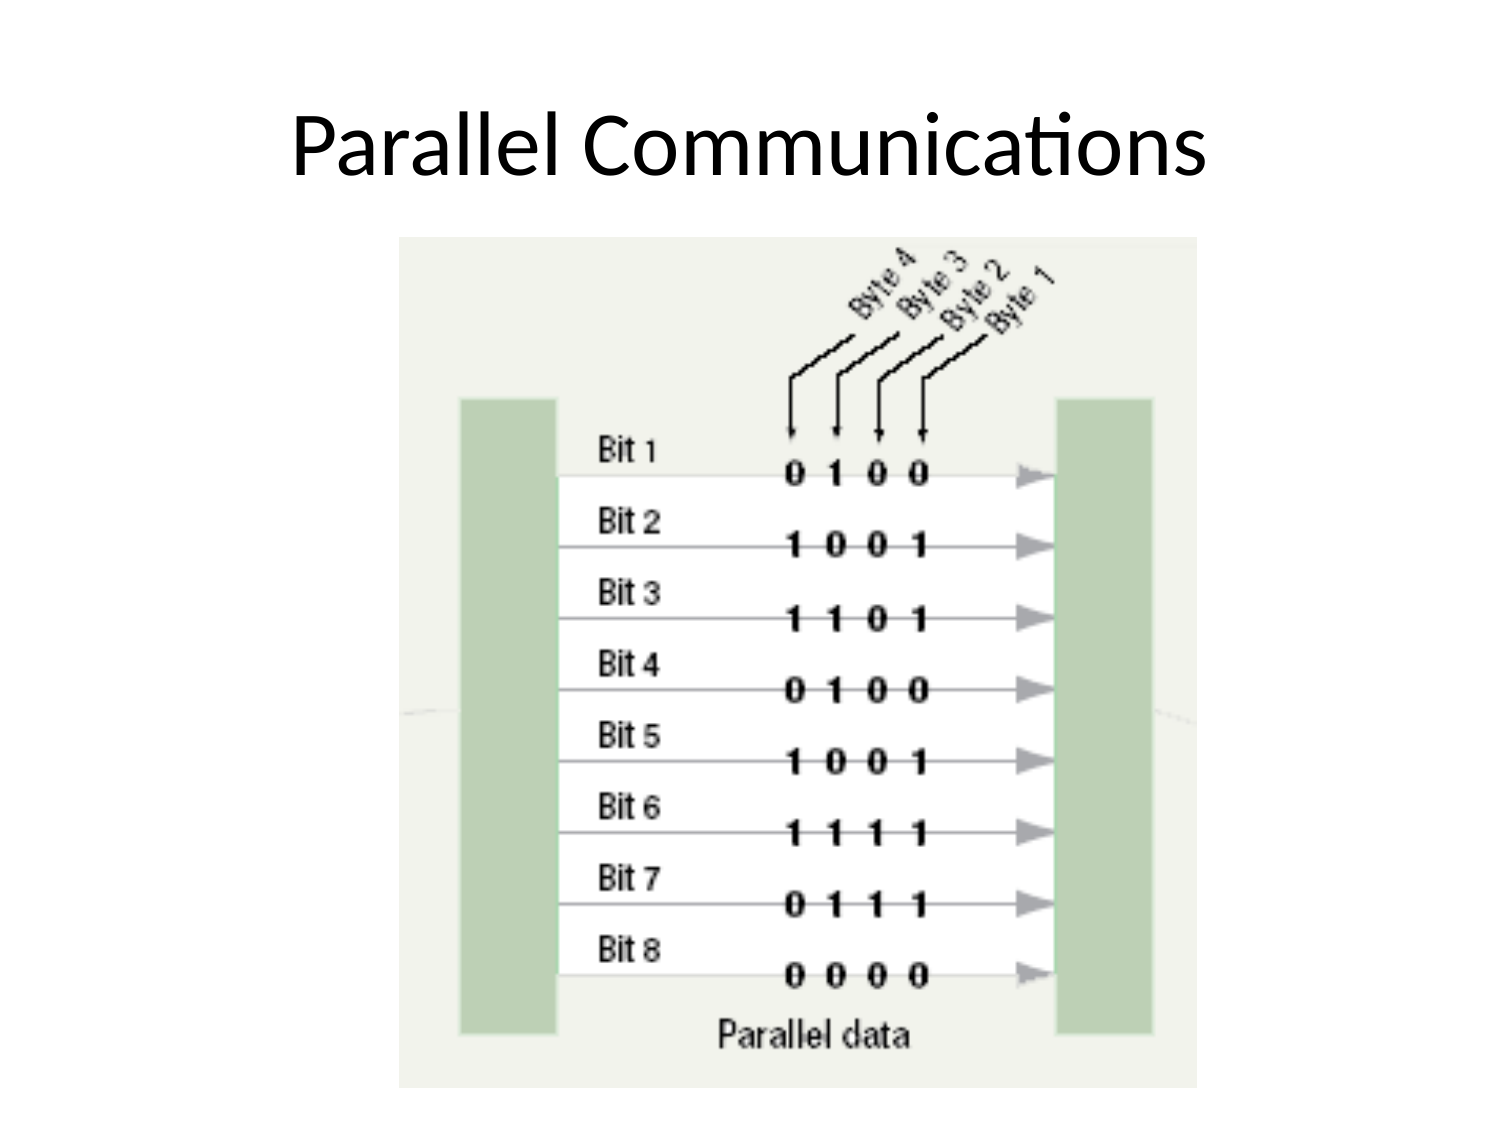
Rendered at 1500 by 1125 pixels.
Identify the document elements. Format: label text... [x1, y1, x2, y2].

picture [399, 237, 1197, 1088]
title Parallel Communications [75, 45, 1425, 233]
